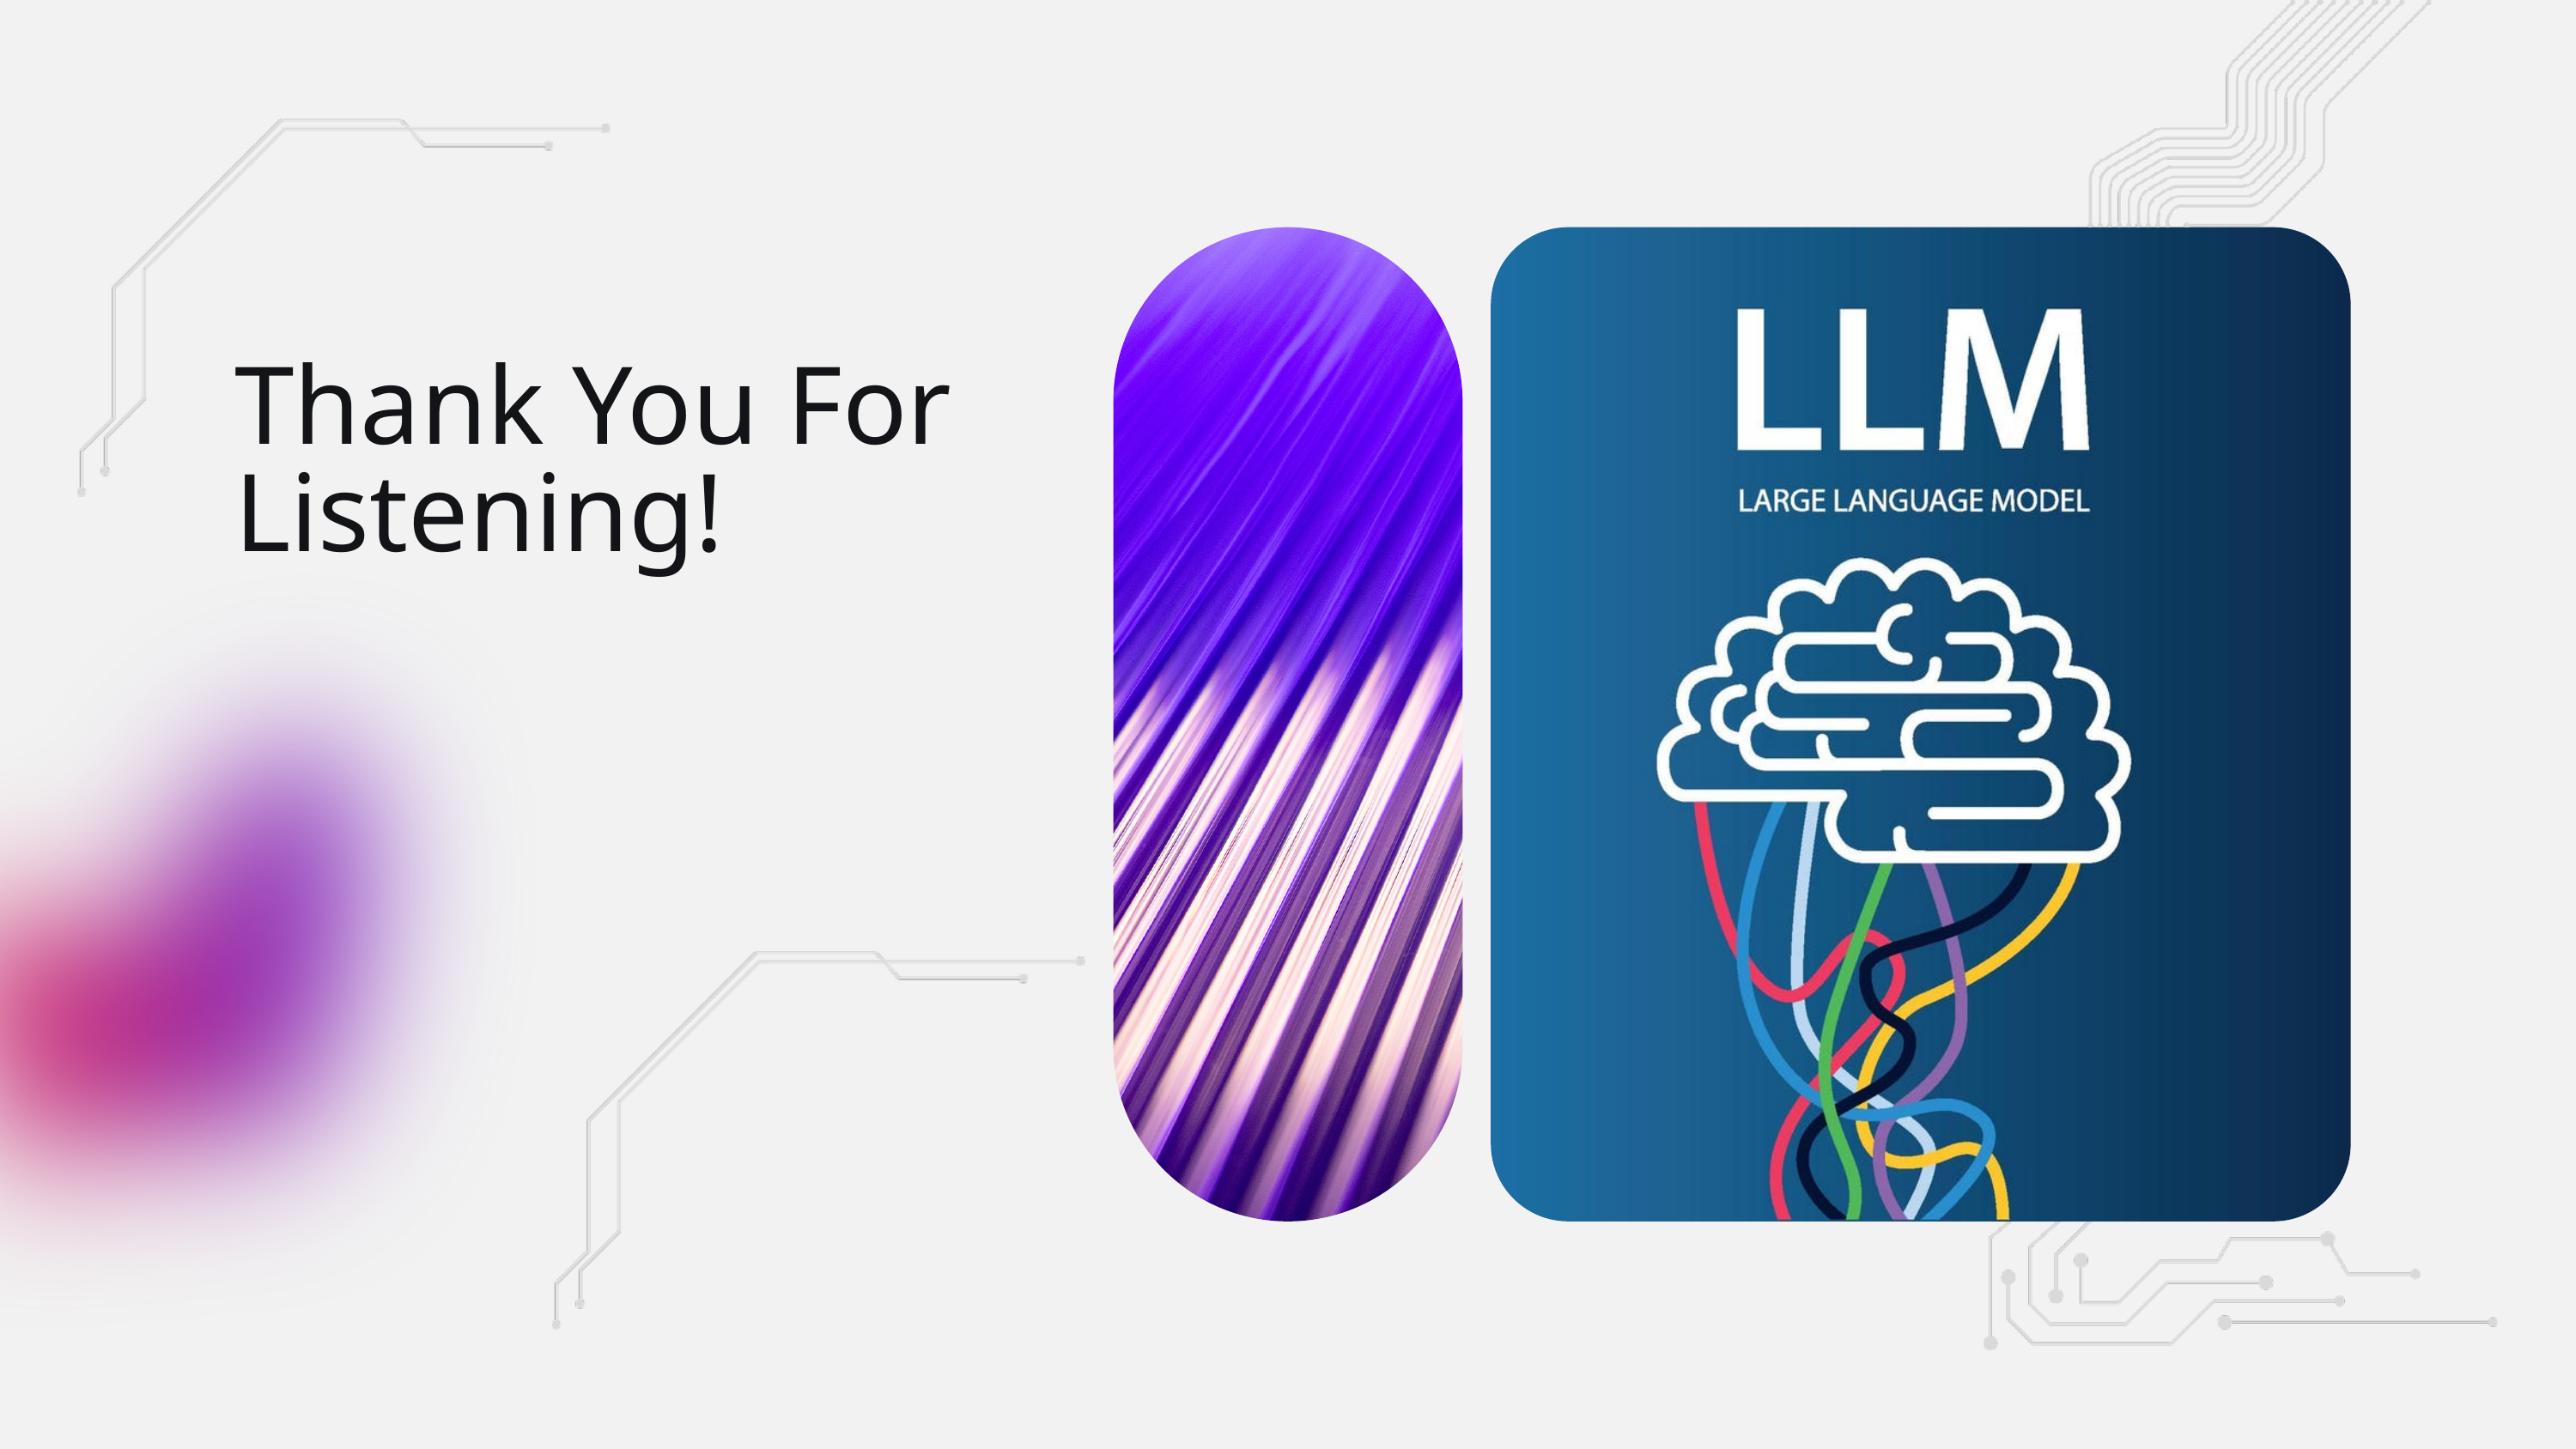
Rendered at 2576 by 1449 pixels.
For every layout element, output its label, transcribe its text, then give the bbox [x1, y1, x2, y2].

text_box [1984, 836, 2498, 1350]
text_box Thank You For Listening! [234, 358, 1039, 573]
text_box [0, 573, 535, 1330]
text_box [1113, 227, 1463, 1222]
text_box [77, 118, 611, 497]
text_box [2087, 0, 2432, 227]
text_box [552, 951, 1085, 1330]
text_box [1490, 227, 2351, 1222]
